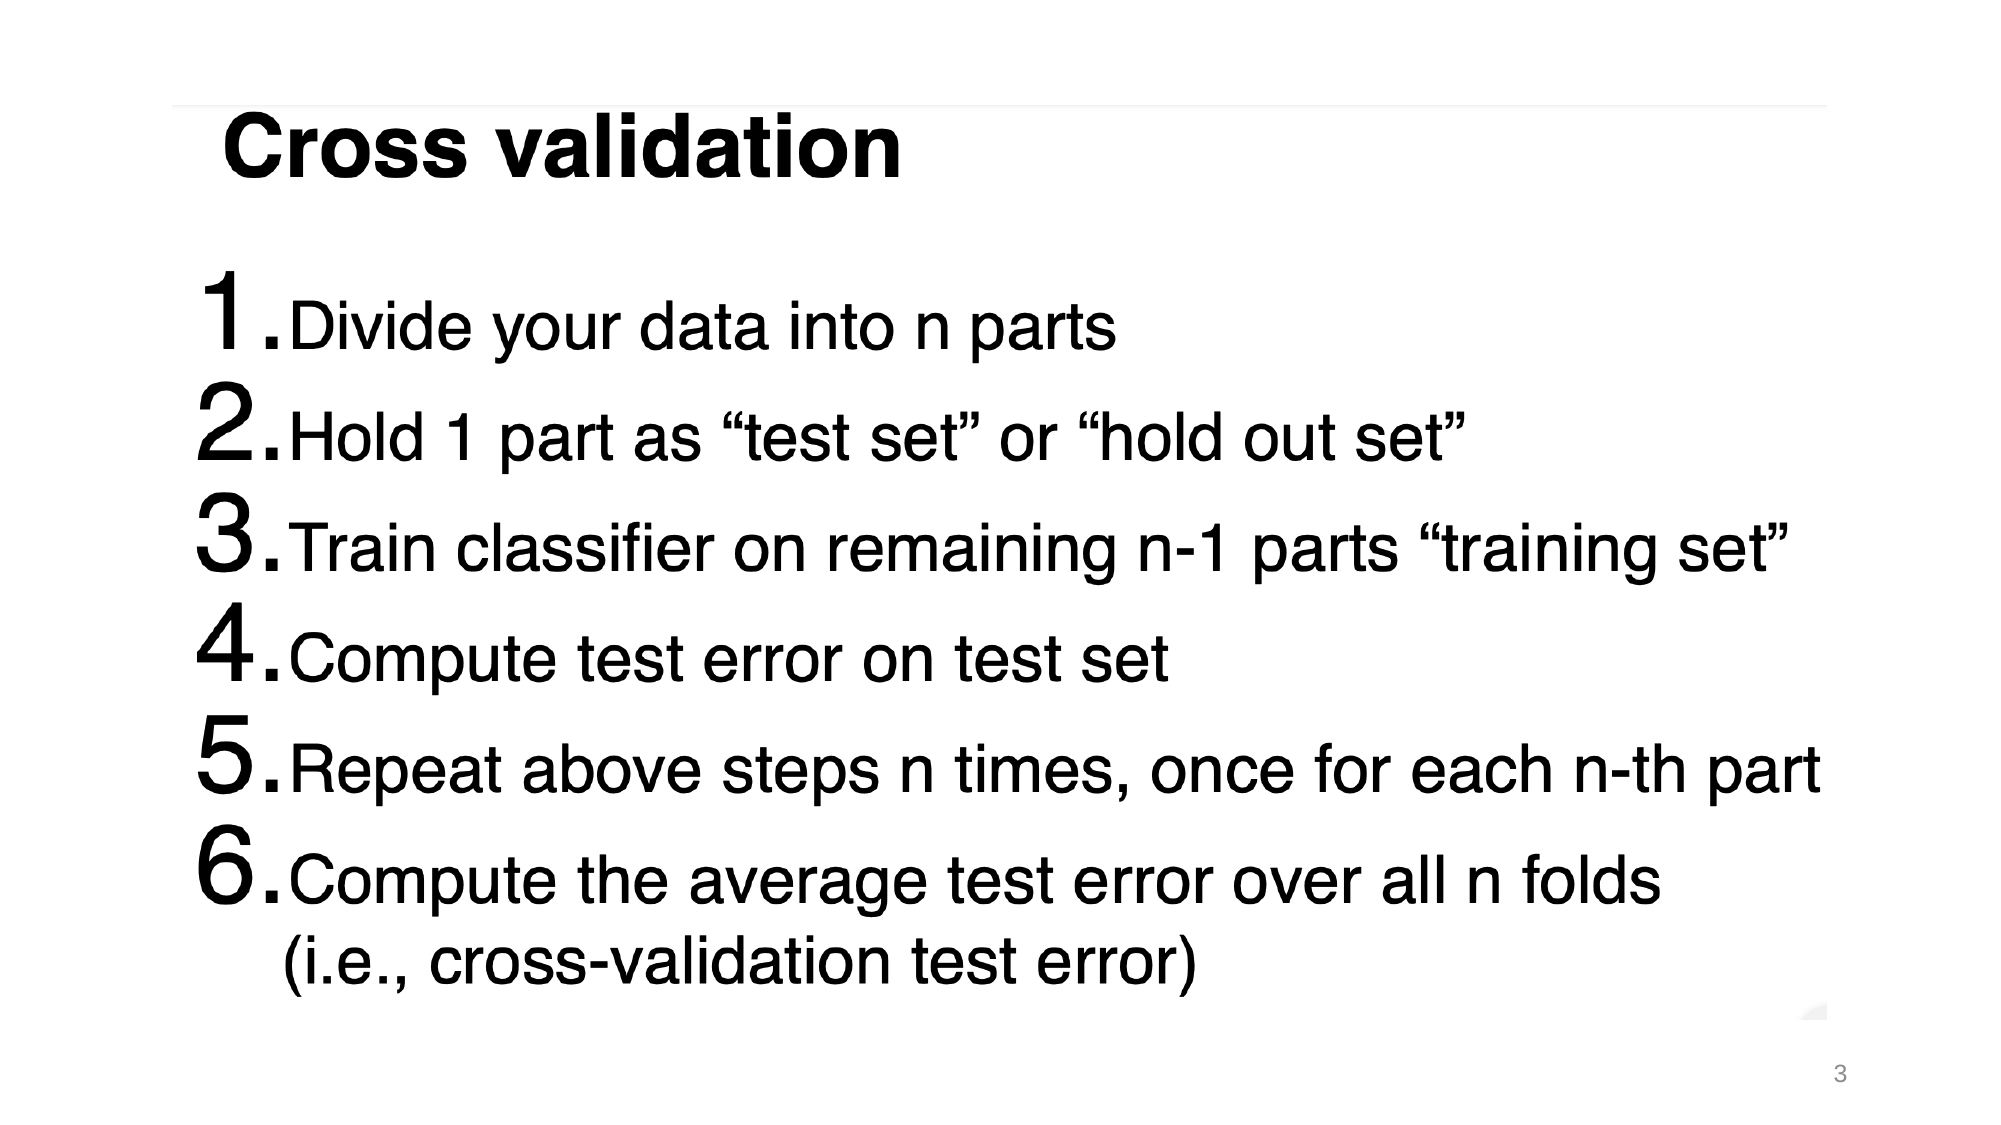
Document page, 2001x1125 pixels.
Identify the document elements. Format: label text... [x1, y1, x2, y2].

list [172, 105, 1828, 1020]
slide_number 3 [1412, 1042, 1863, 1103]
